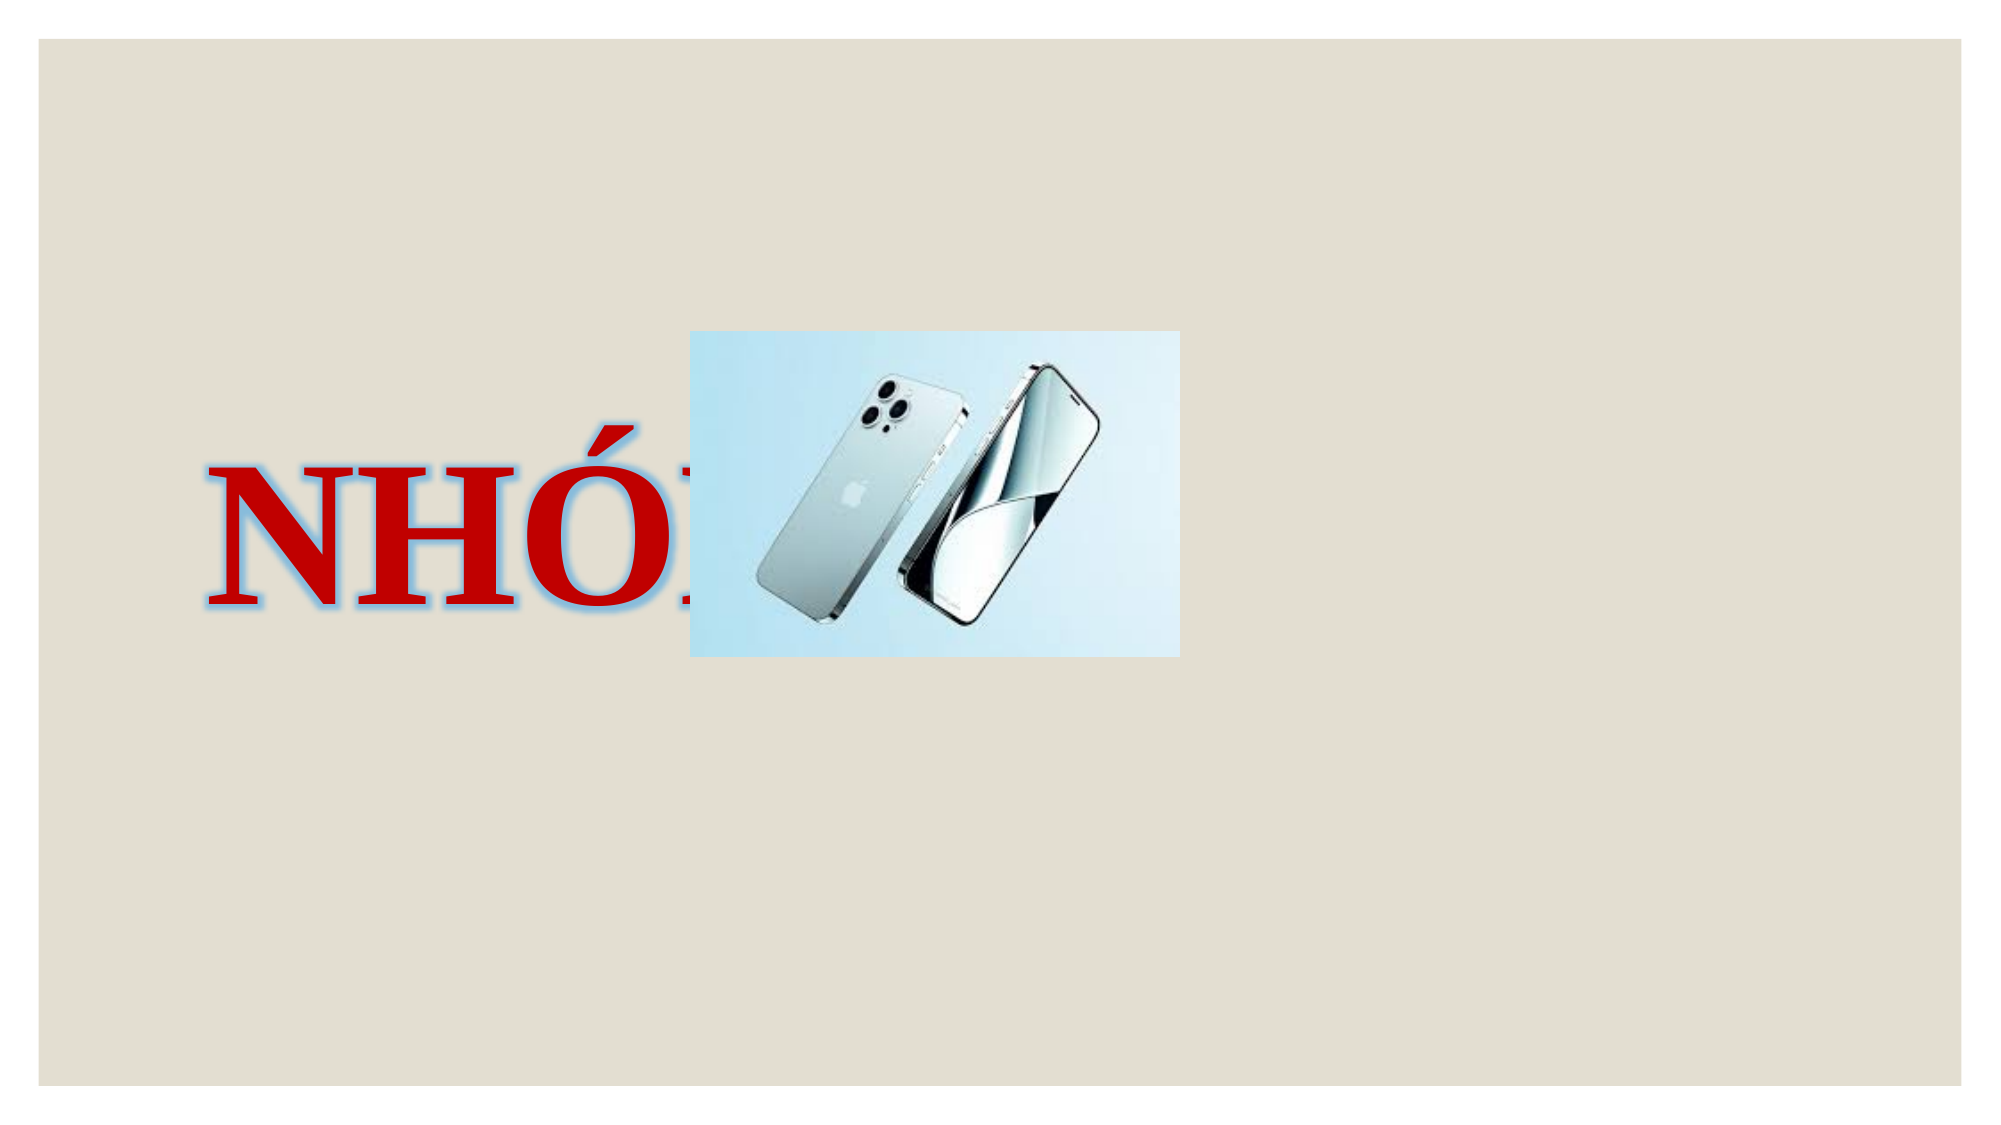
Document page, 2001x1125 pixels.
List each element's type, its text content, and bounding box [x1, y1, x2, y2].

picture [690, 331, 1180, 657]
text_box NHÓM 1 [199, 397, 685, 648]
